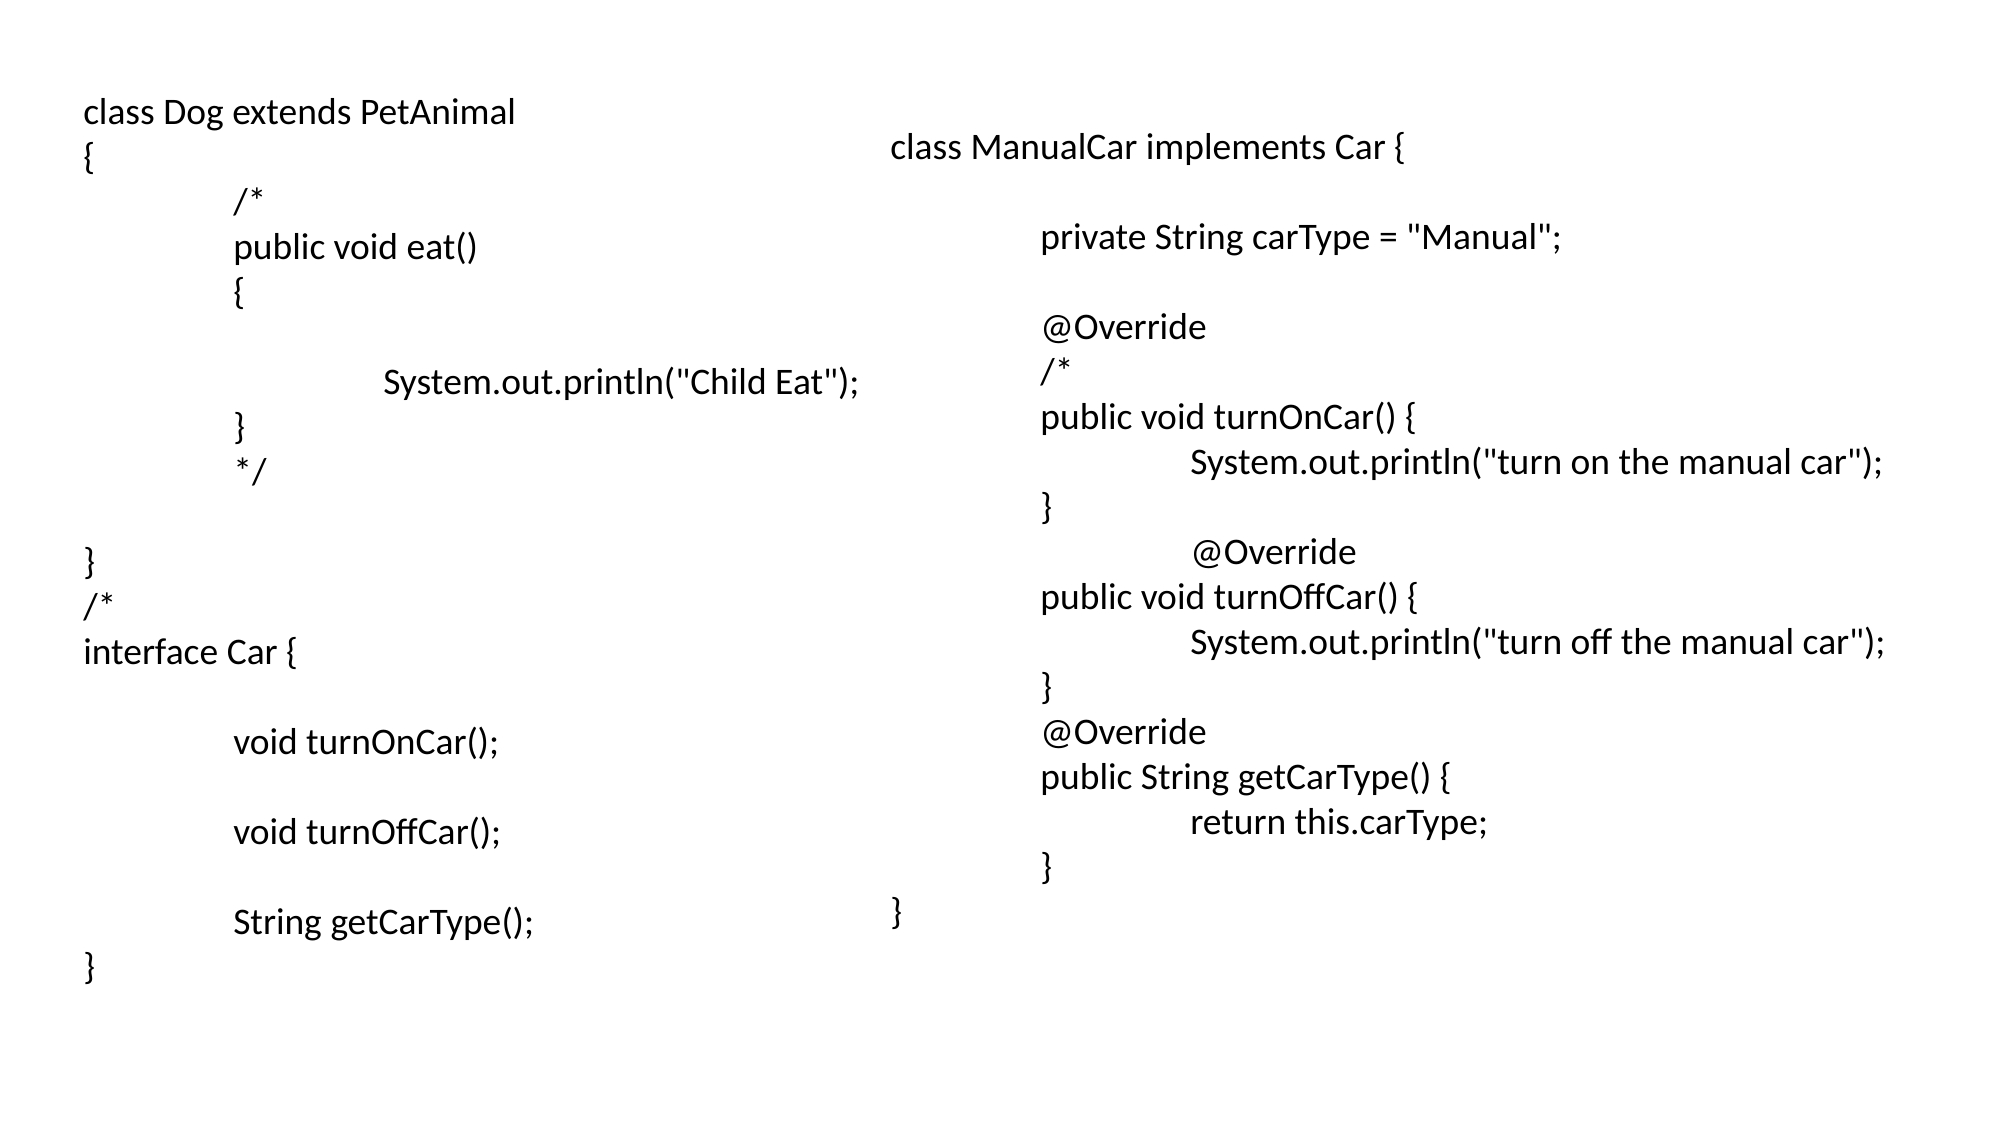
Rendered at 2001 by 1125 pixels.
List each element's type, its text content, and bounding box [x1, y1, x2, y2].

text_box class ManualCar implements Car { private String carType = "Manual"; @Override /* public void turnOnCar() { System.out.println("turn on the manual car"); } @Override public void turnOffCar() { System.out.println("turn off the manual car"); } @Override public String getCarType() { return this.carType; } } [875, 114, 1918, 940]
text_box class Dog extends PetAnimal { /* public void eat() { System.out.println("Child Eat"); } */ } /* interface Car { void turnOnCar(); void turnOffCar(); String getCarType(); } [68, 79, 1008, 995]
